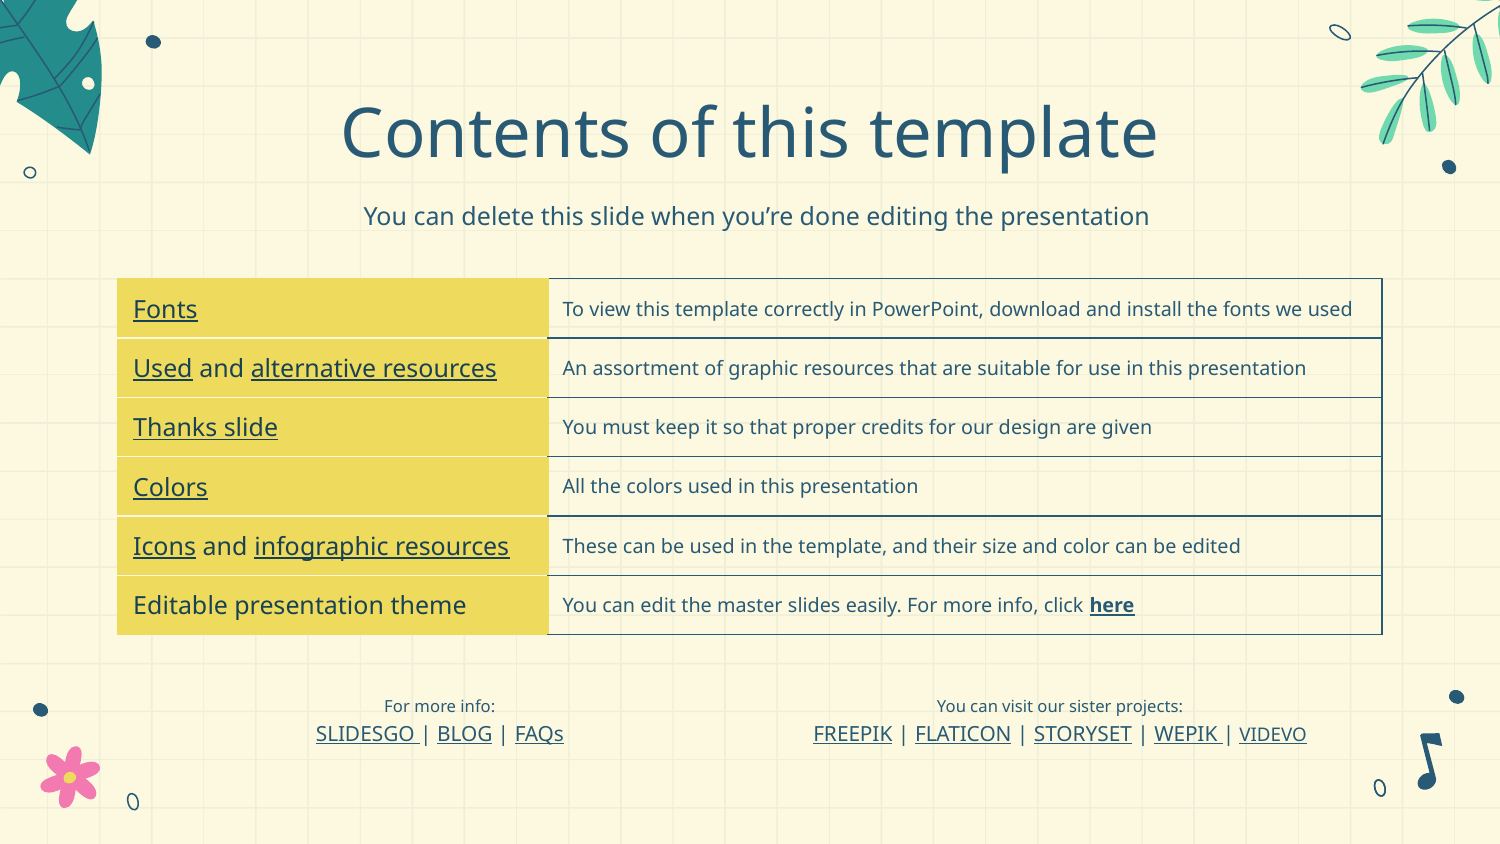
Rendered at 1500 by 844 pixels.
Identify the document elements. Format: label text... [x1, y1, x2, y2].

table_cell An assortment of graphic resources that are suitable for use in this presentation [549, 339, 1381, 397]
table_cell Thanks slide [119, 398, 547, 456]
title Contents of this template [118, 88, 1382, 167]
text_box For more info: SLIDESGO | BLOG | FAQs [173, 678, 707, 754]
text_box You can delete this slide when you’re done editing the presentation [118, 196, 1382, 236]
table_cell Colors [119, 457, 547, 515]
table_header To view this template correctly in PowerPoint, download and install the fonts we used [549, 279, 1381, 337]
table_header Fonts [119, 279, 547, 337]
table_cell These can be used in the template, and their size and color can be edited [549, 517, 1381, 575]
table_cell Icons and infographic resources [119, 517, 547, 575]
text_box You can visit our sister projects: FREEPIK | FLATICON | STORYSET | WEPIK | VIDEVO [793, 678, 1327, 754]
table_cell Used and alternative resources [119, 339, 547, 397]
table_cell Editable presentation theme [119, 576, 547, 634]
table_cell All the colors used in this presentation [549, 457, 1381, 515]
table_cell You can edit the master slides easily. For more info, click here [549, 576, 1381, 634]
table_cell You must keep it so that proper credits for our design are given [549, 398, 1381, 456]
